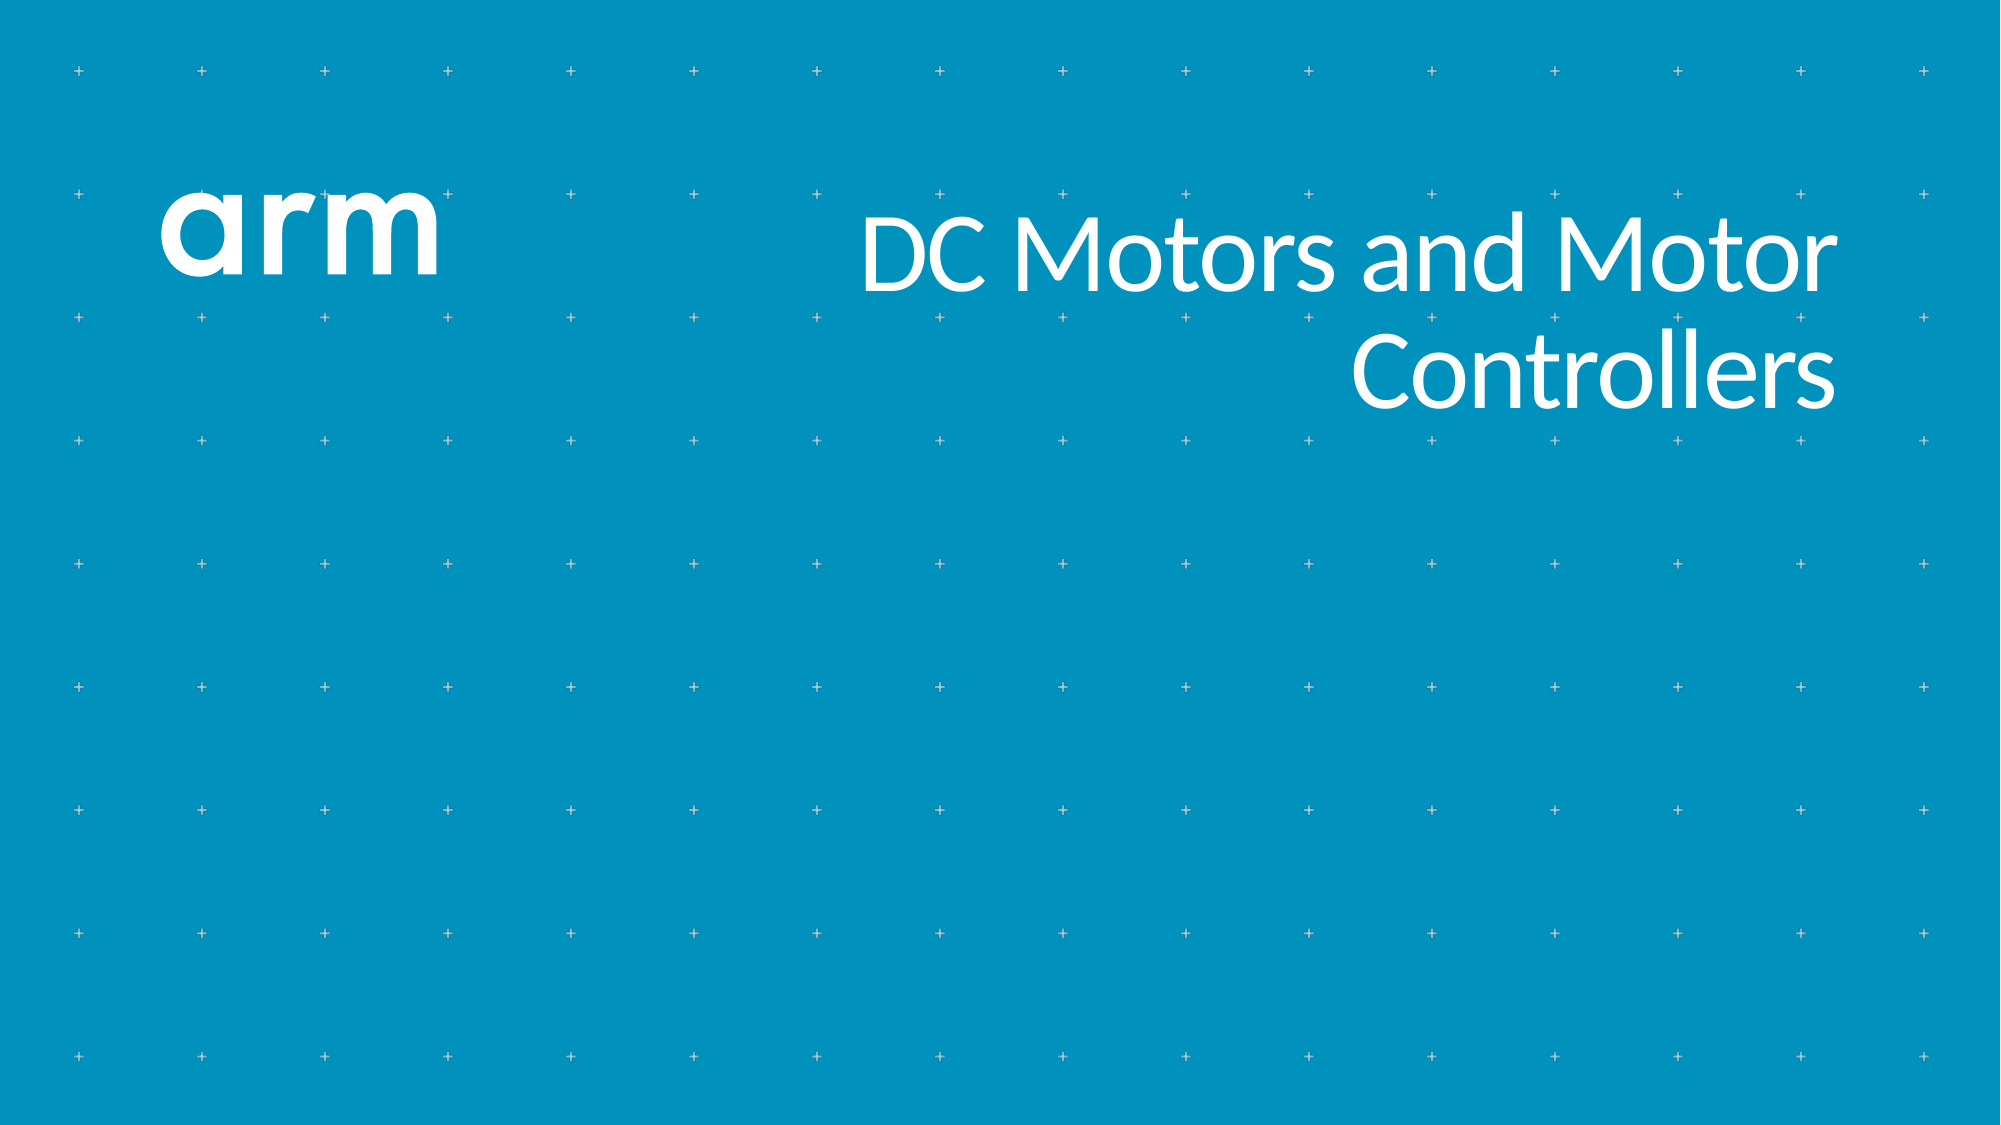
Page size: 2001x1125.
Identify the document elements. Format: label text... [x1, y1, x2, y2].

title DC Motors and Motor Controllers [711, 198, 1839, 448]
